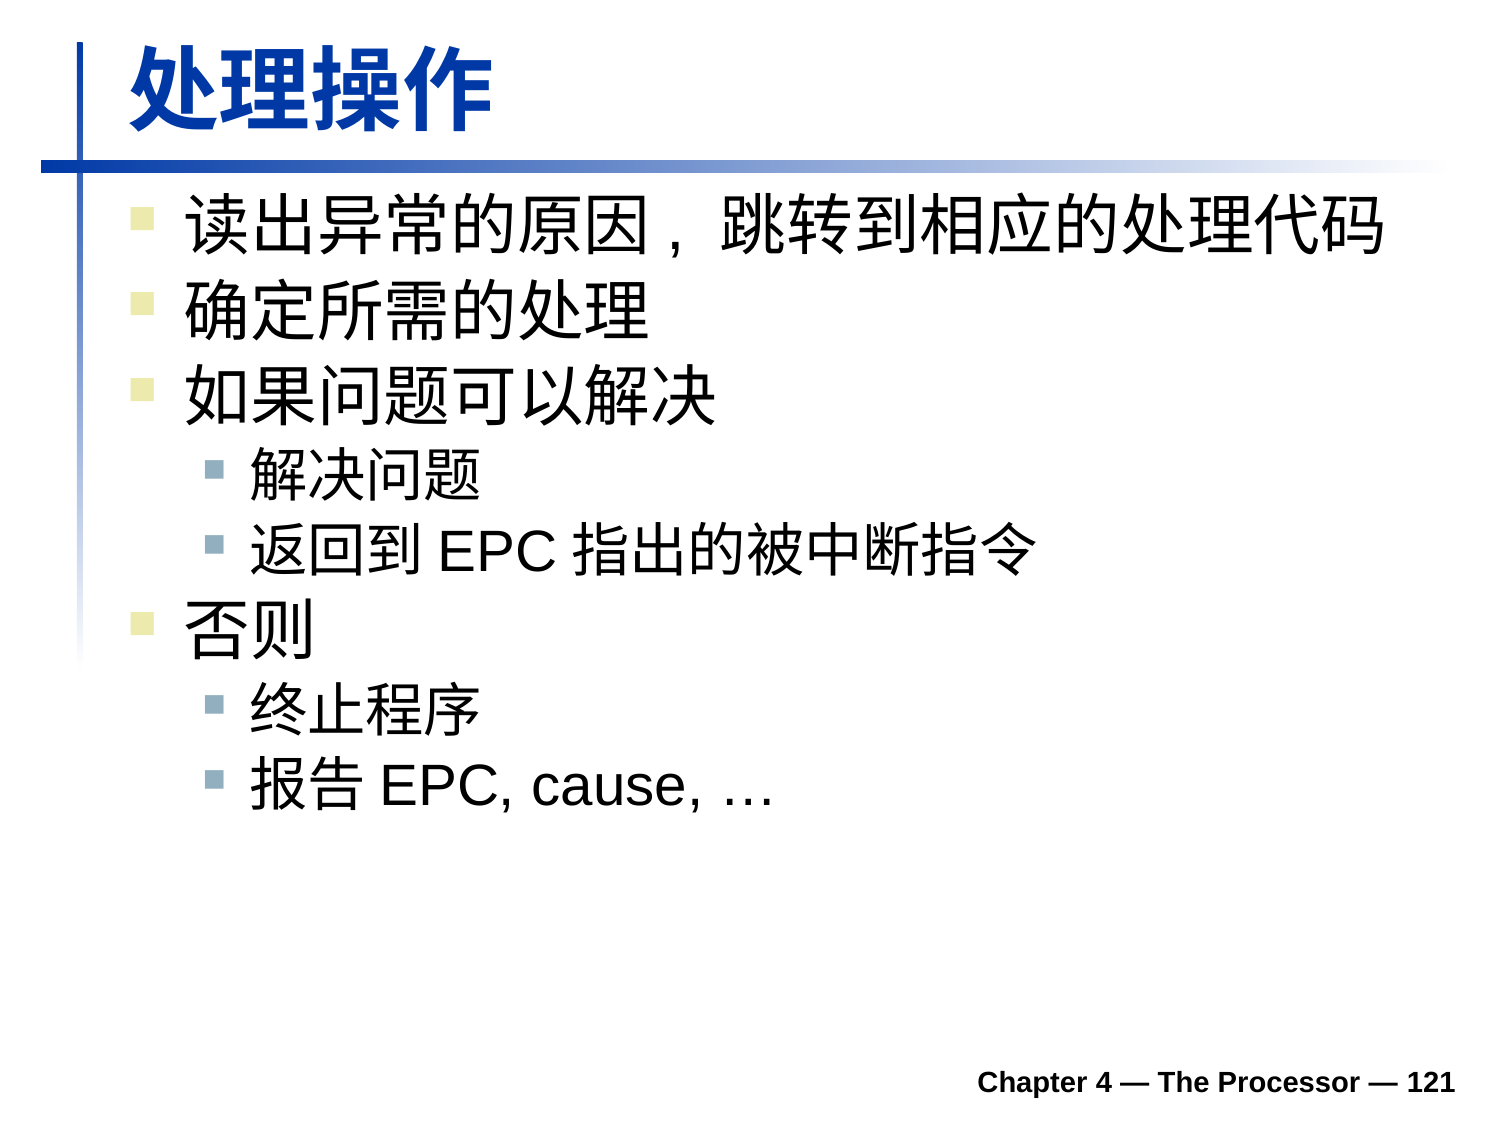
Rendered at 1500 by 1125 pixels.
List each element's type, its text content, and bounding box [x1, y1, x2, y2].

footer Chapter 4 — The Processor — [277, 1046, 1471, 1106]
list 读出异常的原因, 跳转到相应的处理代码 确定所需的处理 如果问题可以解决 解决问题 返回到EPC指出的被中断指令 否则 终止程序 报告EPC, cause, … [112, 184, 1469, 1024]
title 处理操作 [112, 23, 1468, 149]
